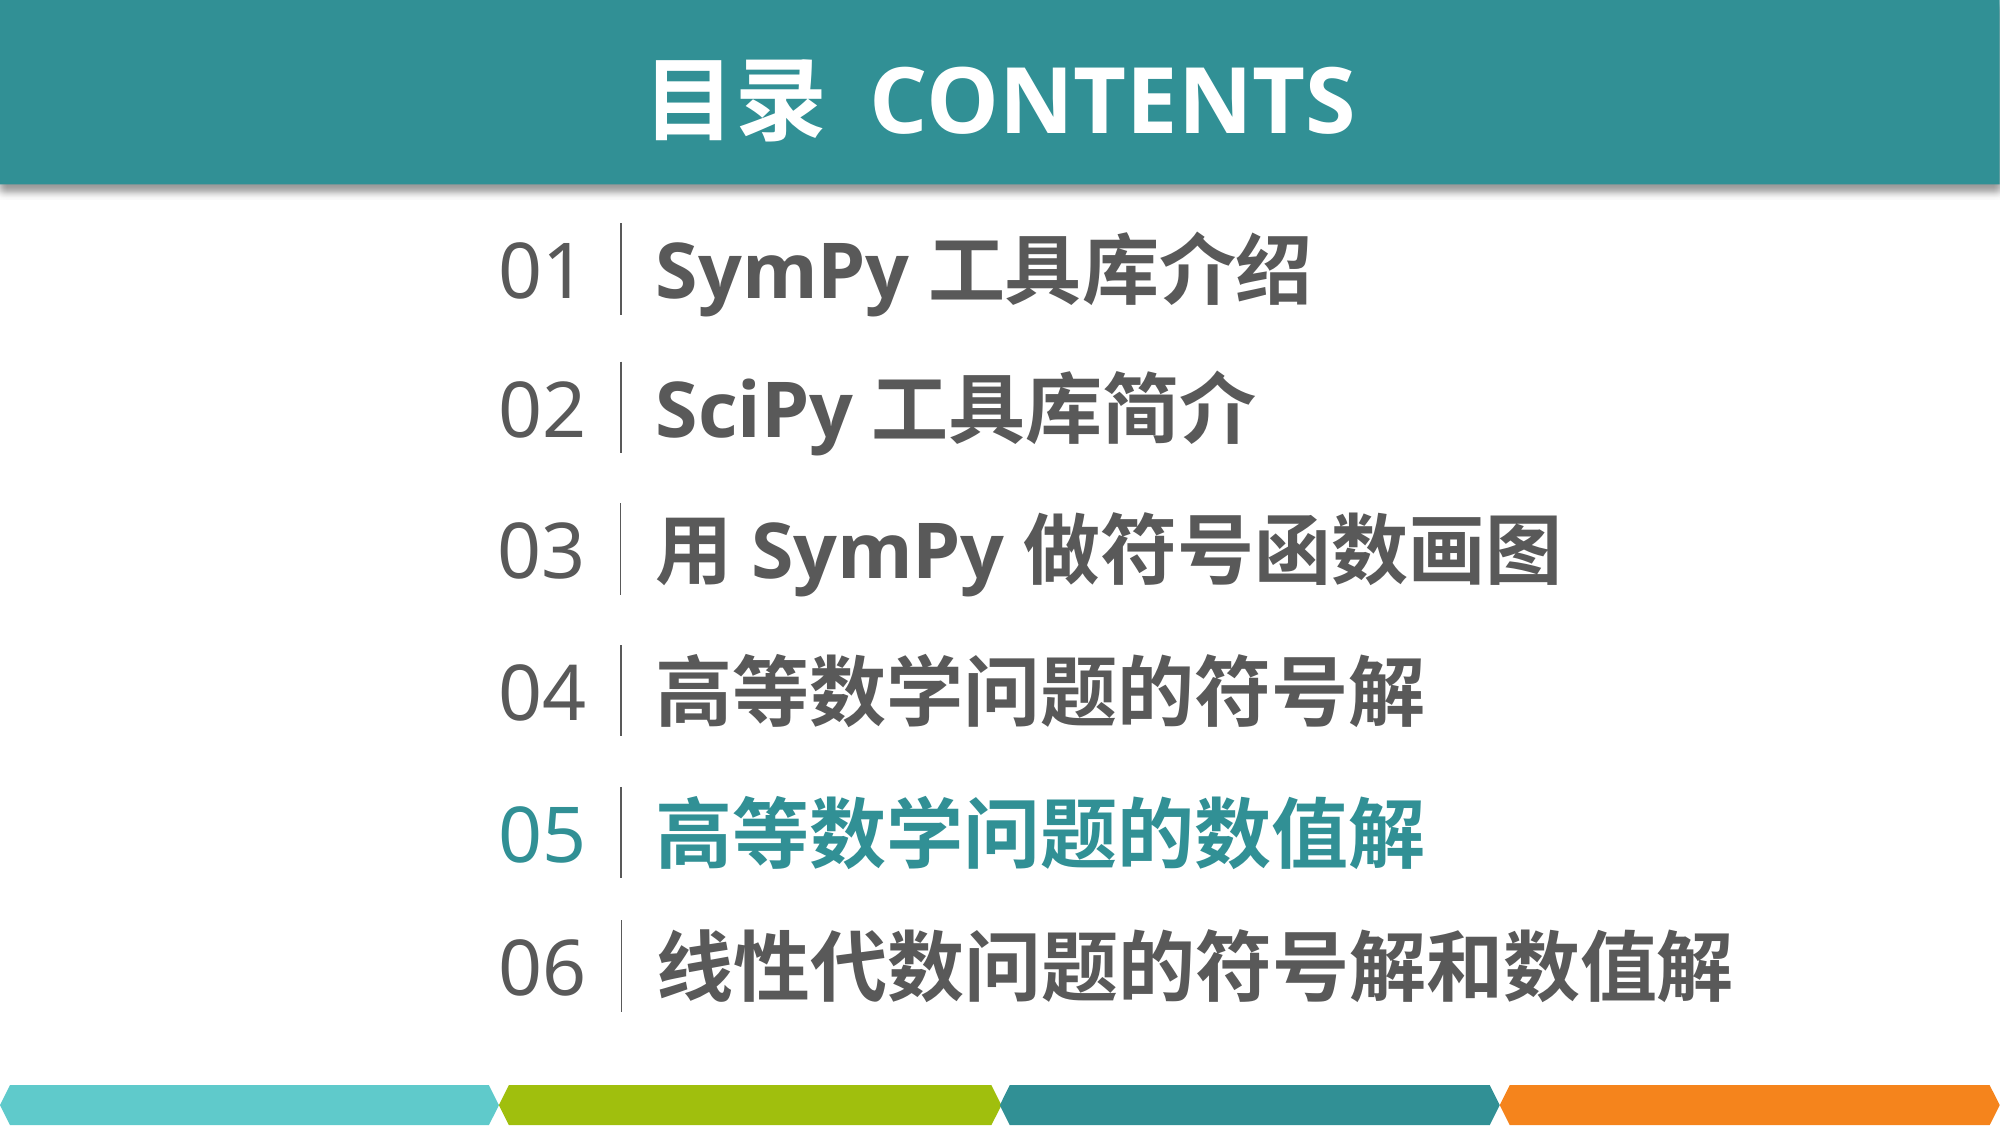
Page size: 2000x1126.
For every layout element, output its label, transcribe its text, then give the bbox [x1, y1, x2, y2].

text_box 01 [476, 211, 608, 325]
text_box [0, 1084, 2000, 1126]
text_box 06 [477, 908, 609, 1022]
text_box 目录 CONTENTS [628, 34, 1372, 160]
text_box 高等数学问题的符号解 [635, 633, 1662, 746]
text_box [0, 0, 2000, 185]
text_box 02 [476, 349, 608, 463]
text_box SymPy工具库介绍 [635, 211, 1744, 325]
text_box 05 [476, 775, 608, 888]
text_box 用SymPy做符号函数画图 [635, 491, 1661, 605]
text_box 线性代数问题的符号解和数值解 [636, 908, 1957, 1022]
text_box SciPy工具库简介 [635, 349, 1922, 463]
text_box 04 [476, 633, 608, 746]
text_box 高等数学问题的数值解 [635, 775, 1662, 888]
text_box 03 [476, 491, 608, 605]
